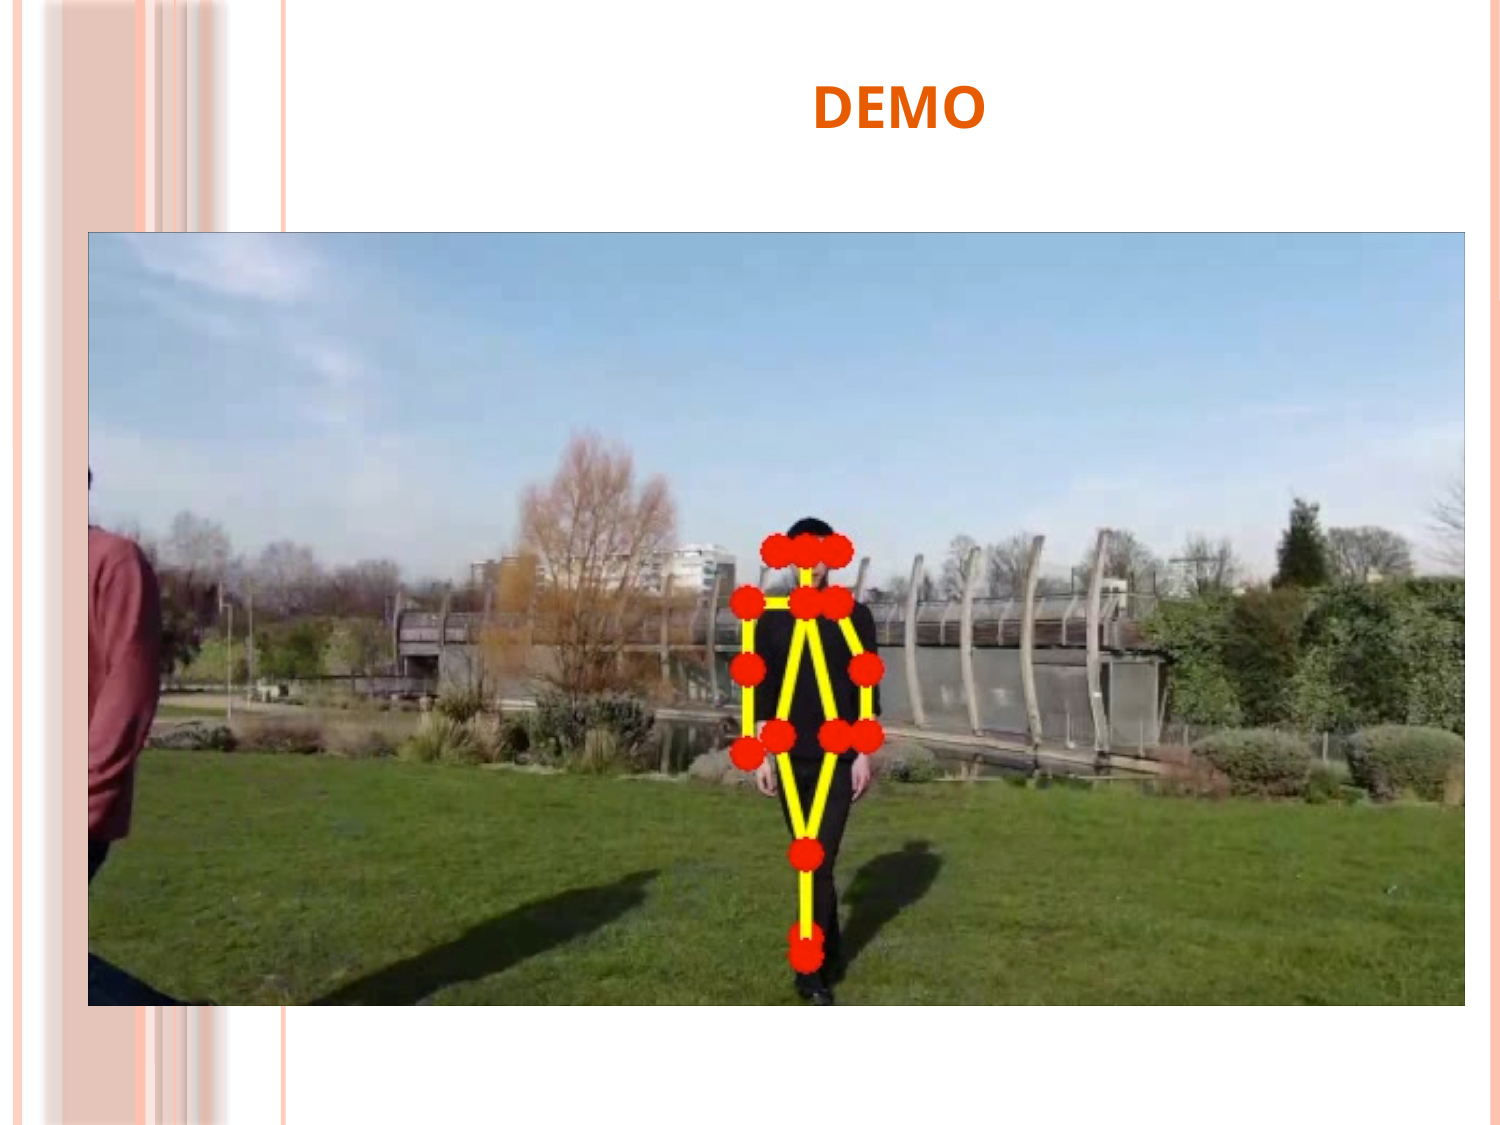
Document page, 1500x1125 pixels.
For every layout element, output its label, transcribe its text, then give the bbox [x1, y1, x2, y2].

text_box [86, 231, 1466, 1008]
title Demo [415, 54, 1385, 155]
